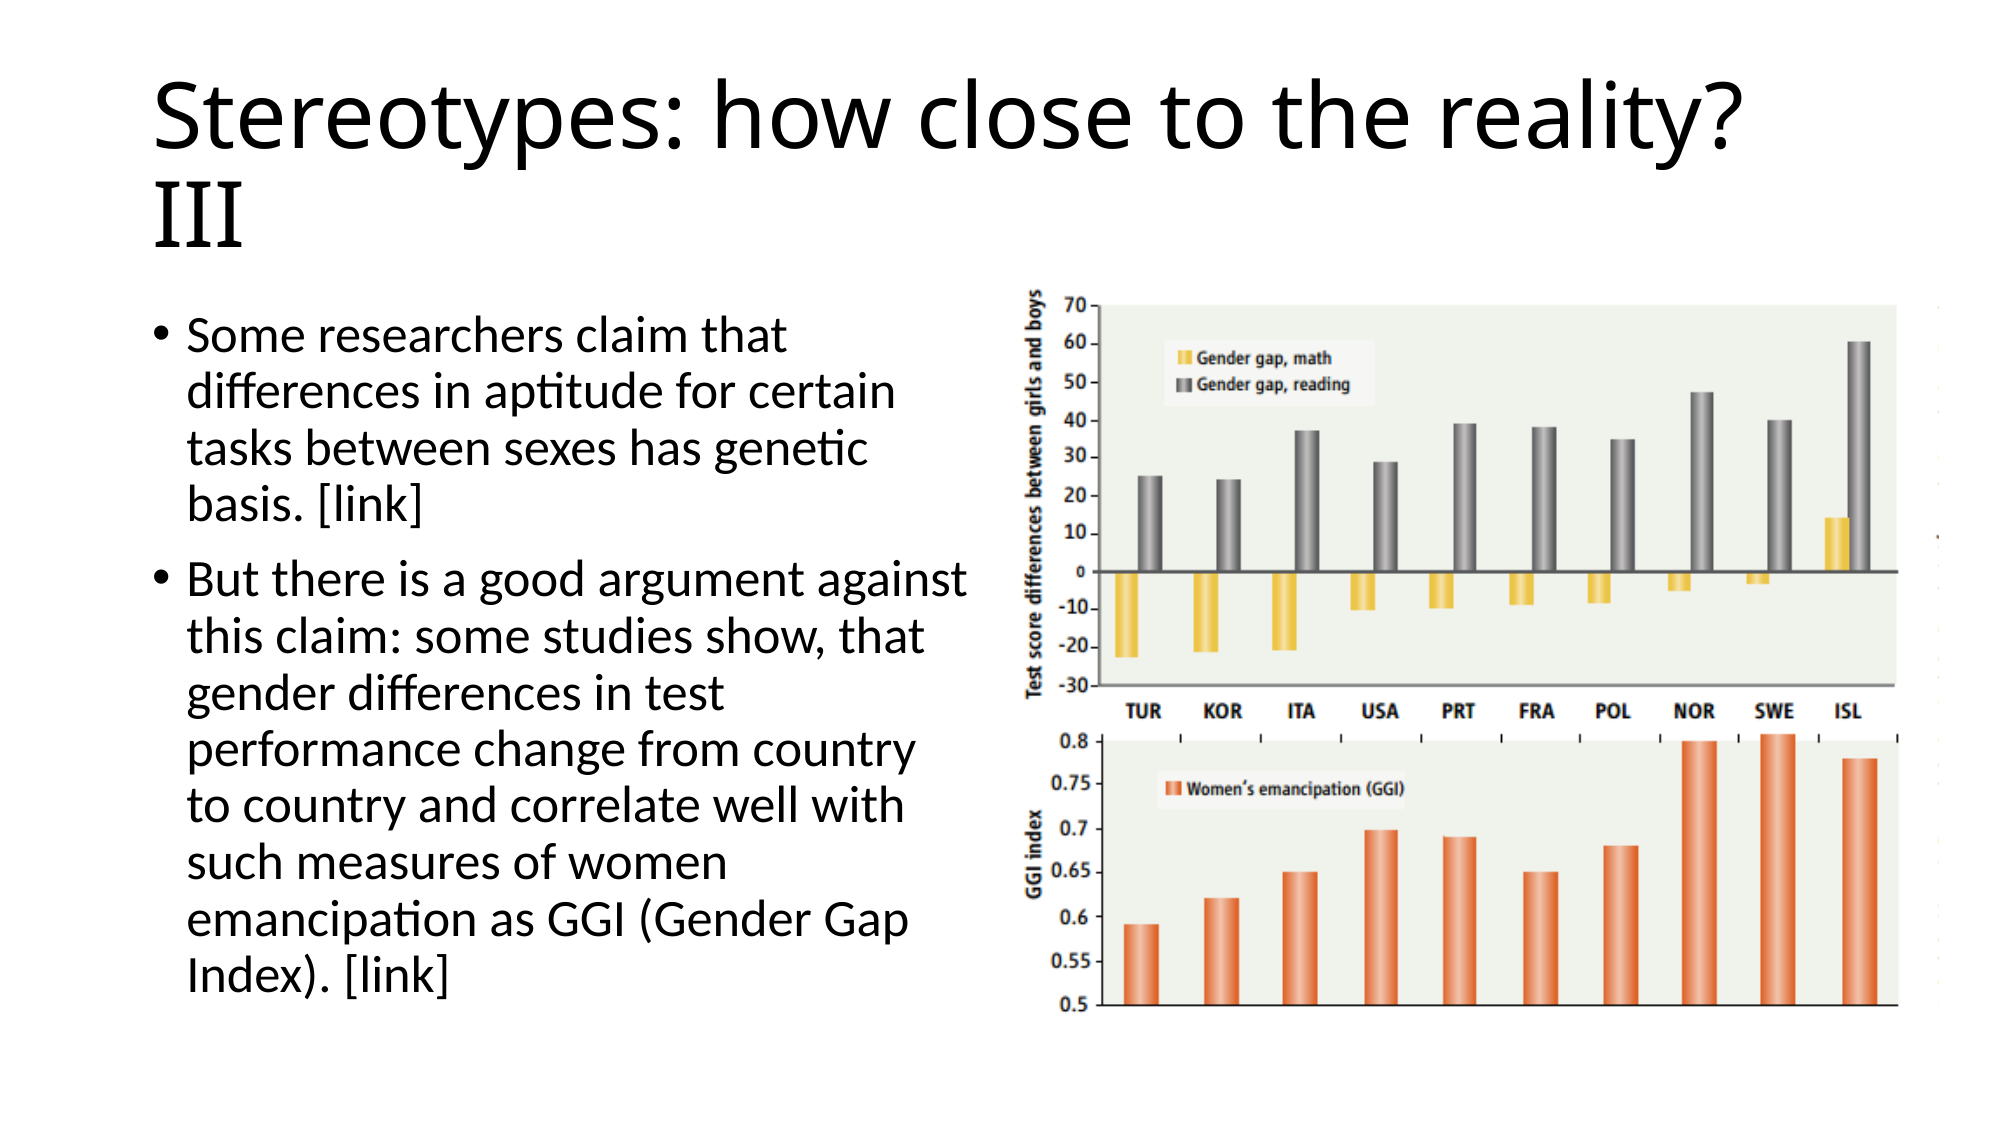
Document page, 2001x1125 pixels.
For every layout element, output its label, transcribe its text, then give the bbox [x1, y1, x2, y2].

title Stereotypes: how close to the reality? III [137, 59, 1863, 278]
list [999, 286, 1939, 1027]
list Some researchers claim that differences in aptitude for certain tasks between sexes has genetic basis. [link] But there is a good argument against this claim: some studies show, that gender differences in test performance change from country to country and correlate well with such measures of women emancipation as GGI (Gender Gap Index). [link] [137, 299, 988, 1014]
